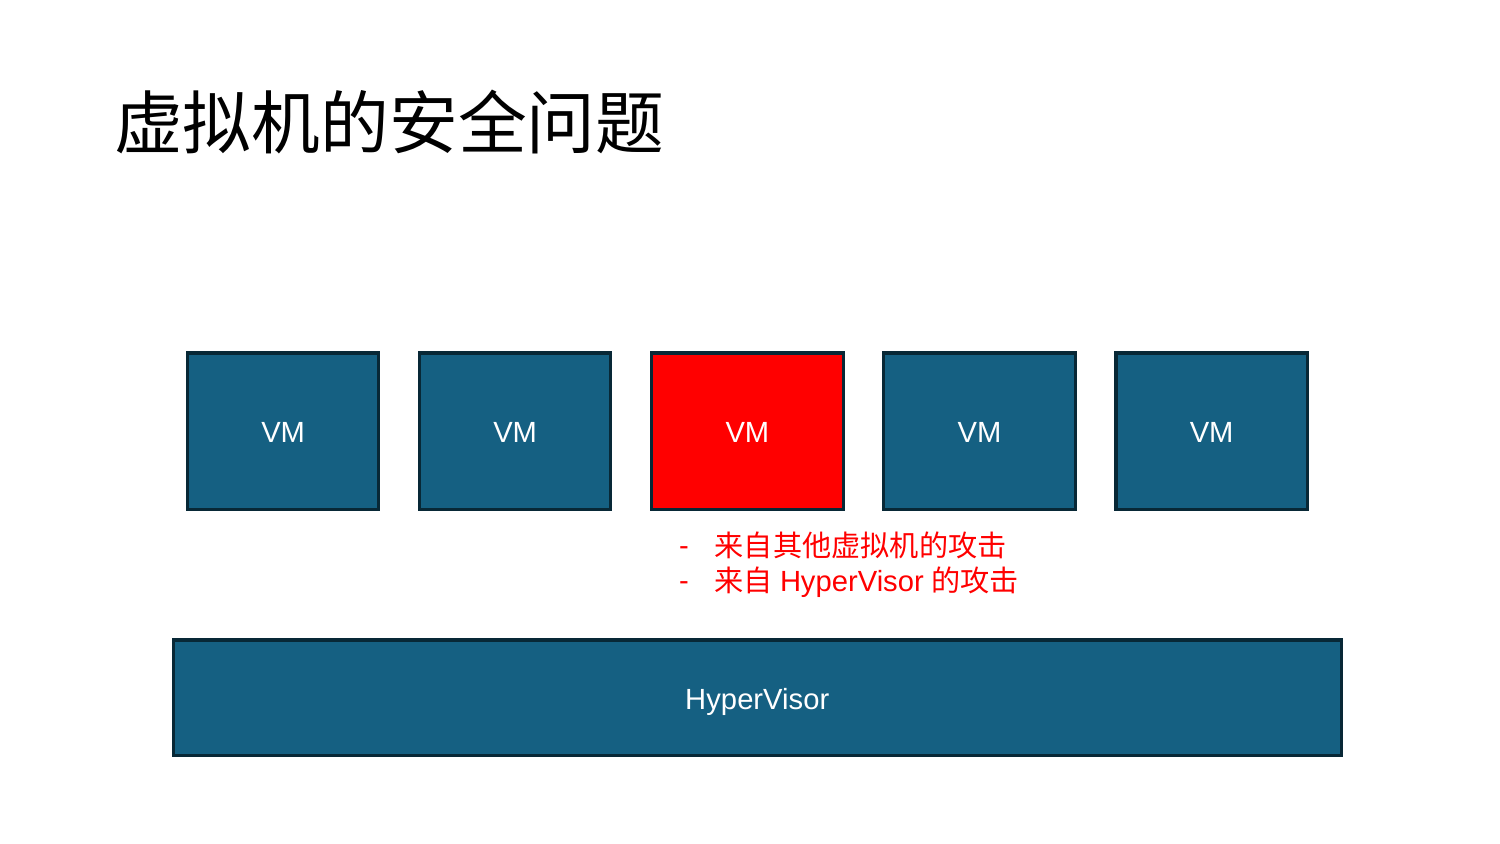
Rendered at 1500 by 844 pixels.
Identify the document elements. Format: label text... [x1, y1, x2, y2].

text_box VM [883, 353, 1076, 510]
text_box VM [1115, 353, 1308, 510]
text_box 来自其他虚拟机的攻击 来自HyperVisor的攻击 [667, 522, 1102, 604]
title 虚拟机的安全问题 [103, 44, 1397, 208]
text_box HyperVisor [173, 640, 1342, 756]
text_box VM [419, 353, 611, 510]
text_box VM [187, 353, 379, 510]
text_box VM [651, 353, 844, 510]
